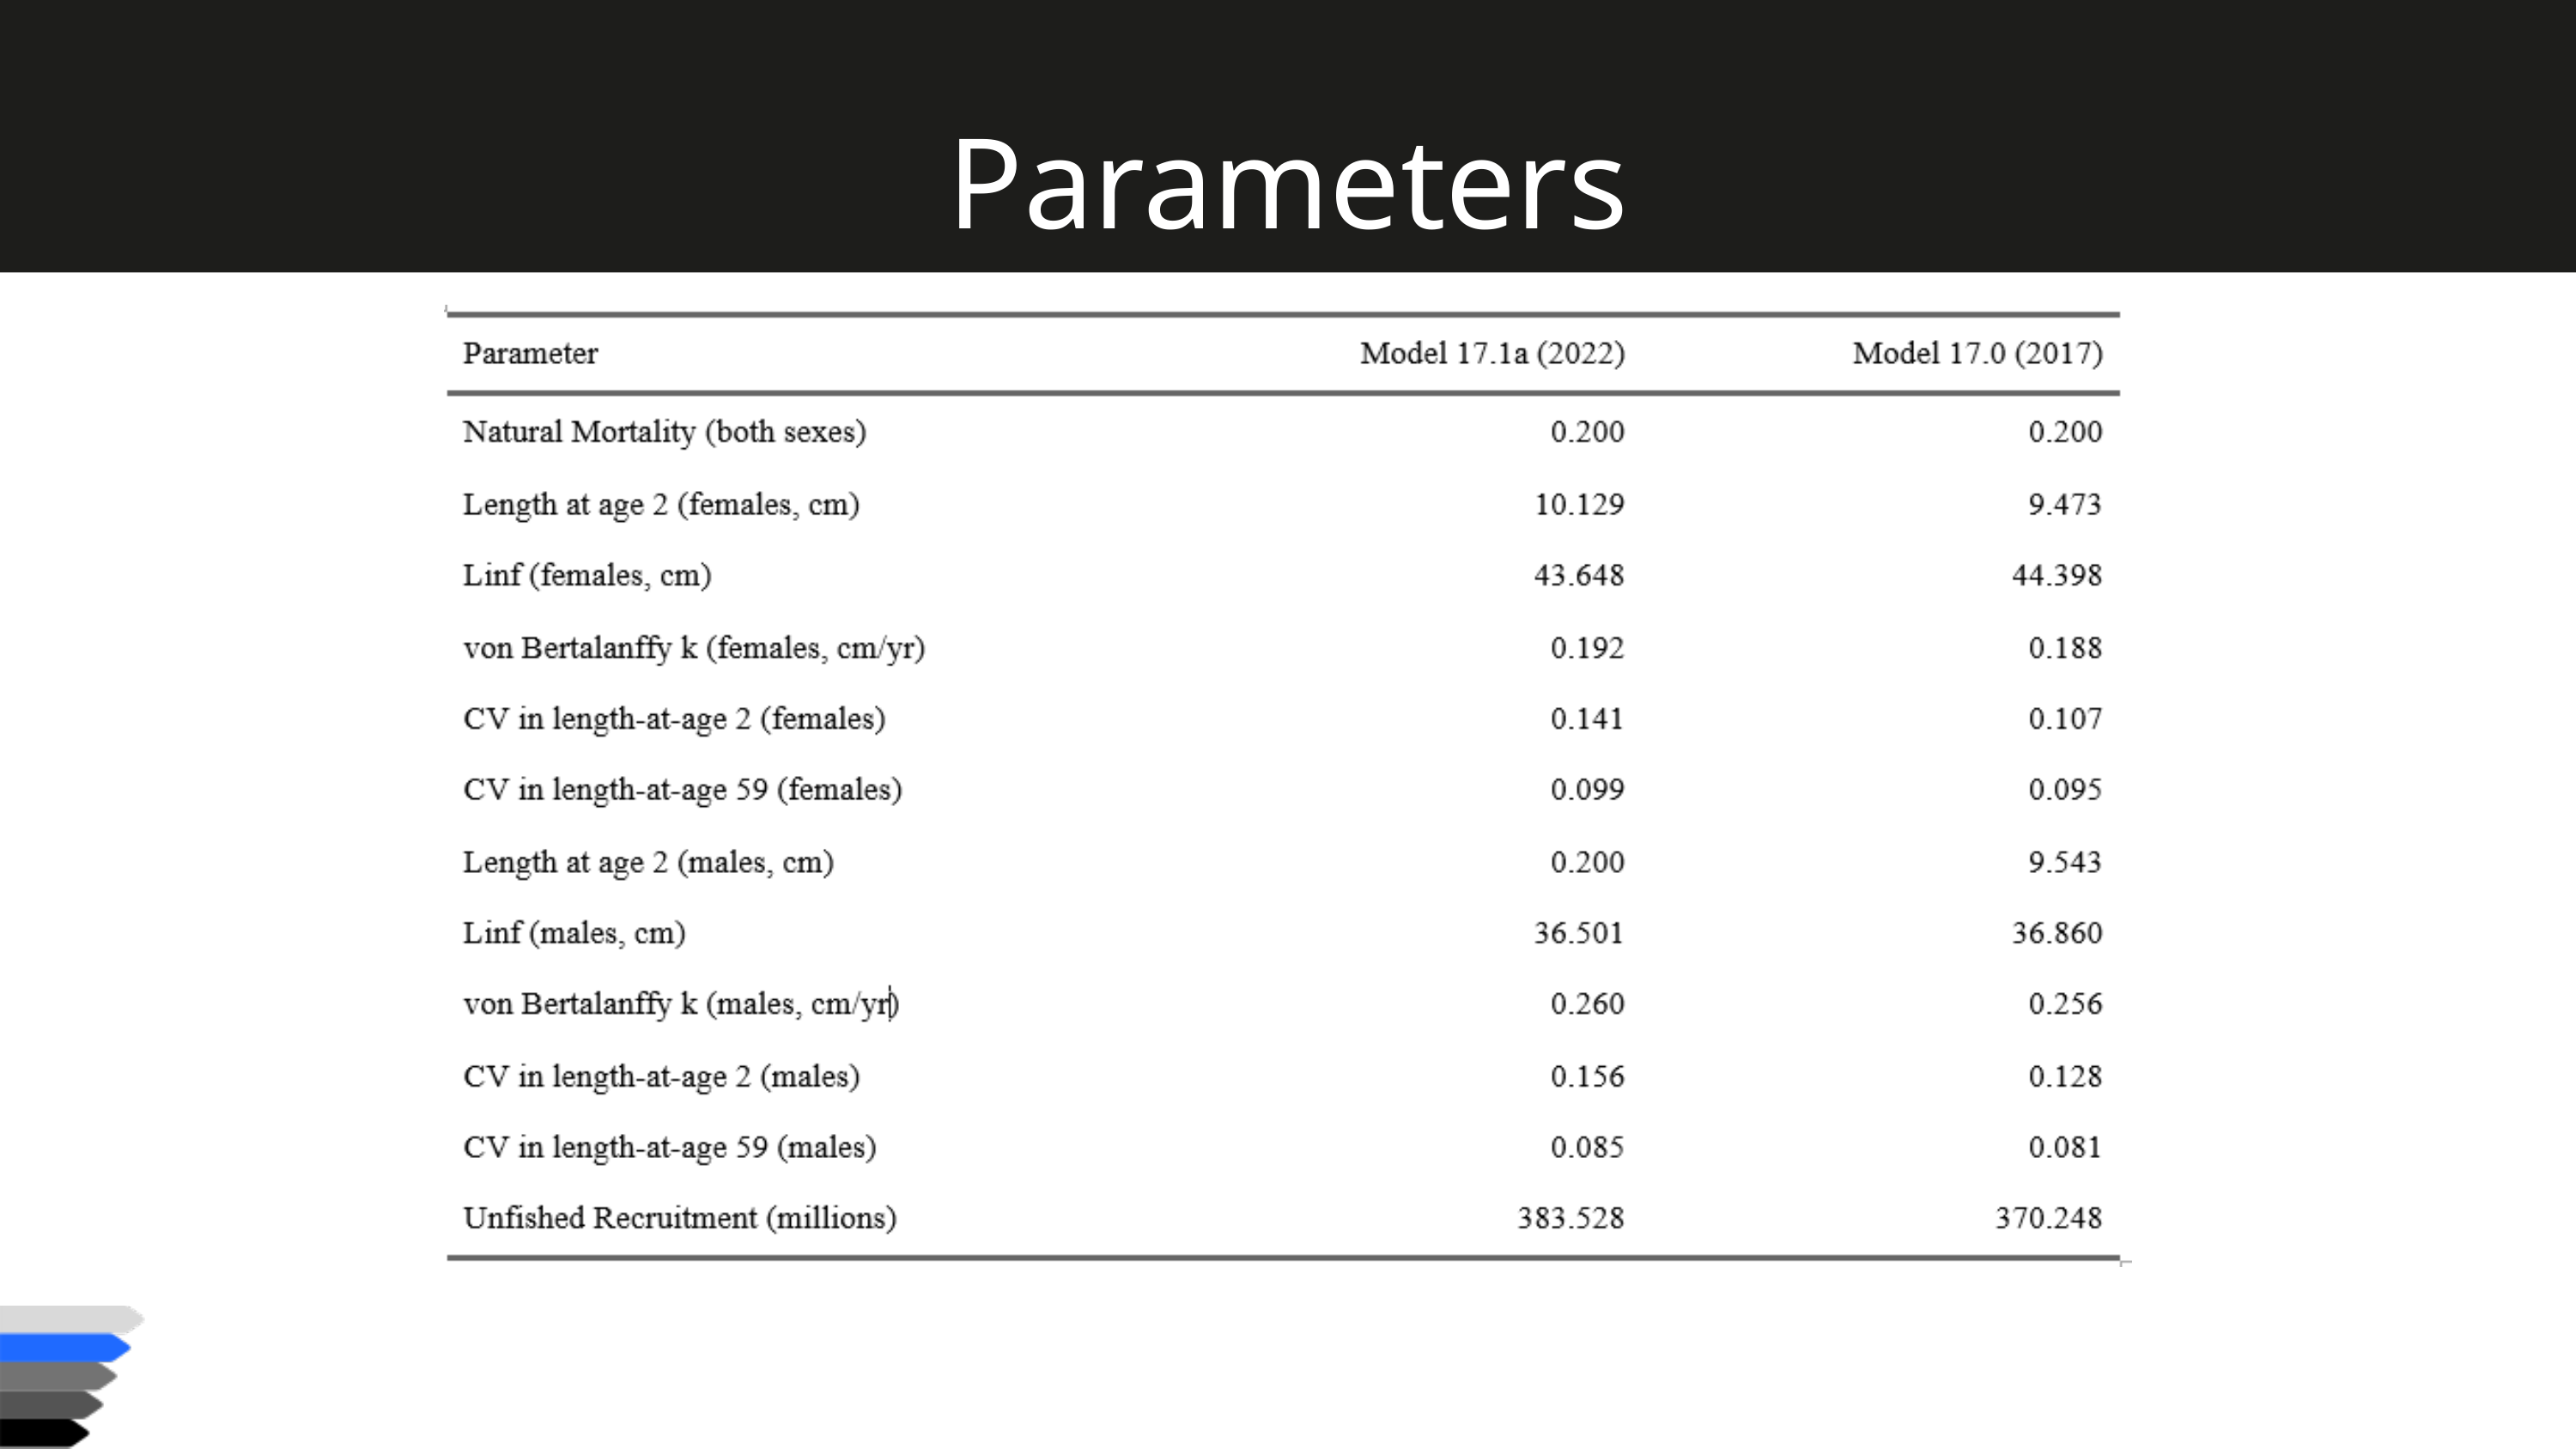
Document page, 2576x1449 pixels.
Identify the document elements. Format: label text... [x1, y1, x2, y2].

picture [0, 1305, 145, 1449]
picture [443, 305, 2133, 1267]
text_box [0, 0, 2576, 273]
text_box Parameters [227, 116, 2349, 255]
